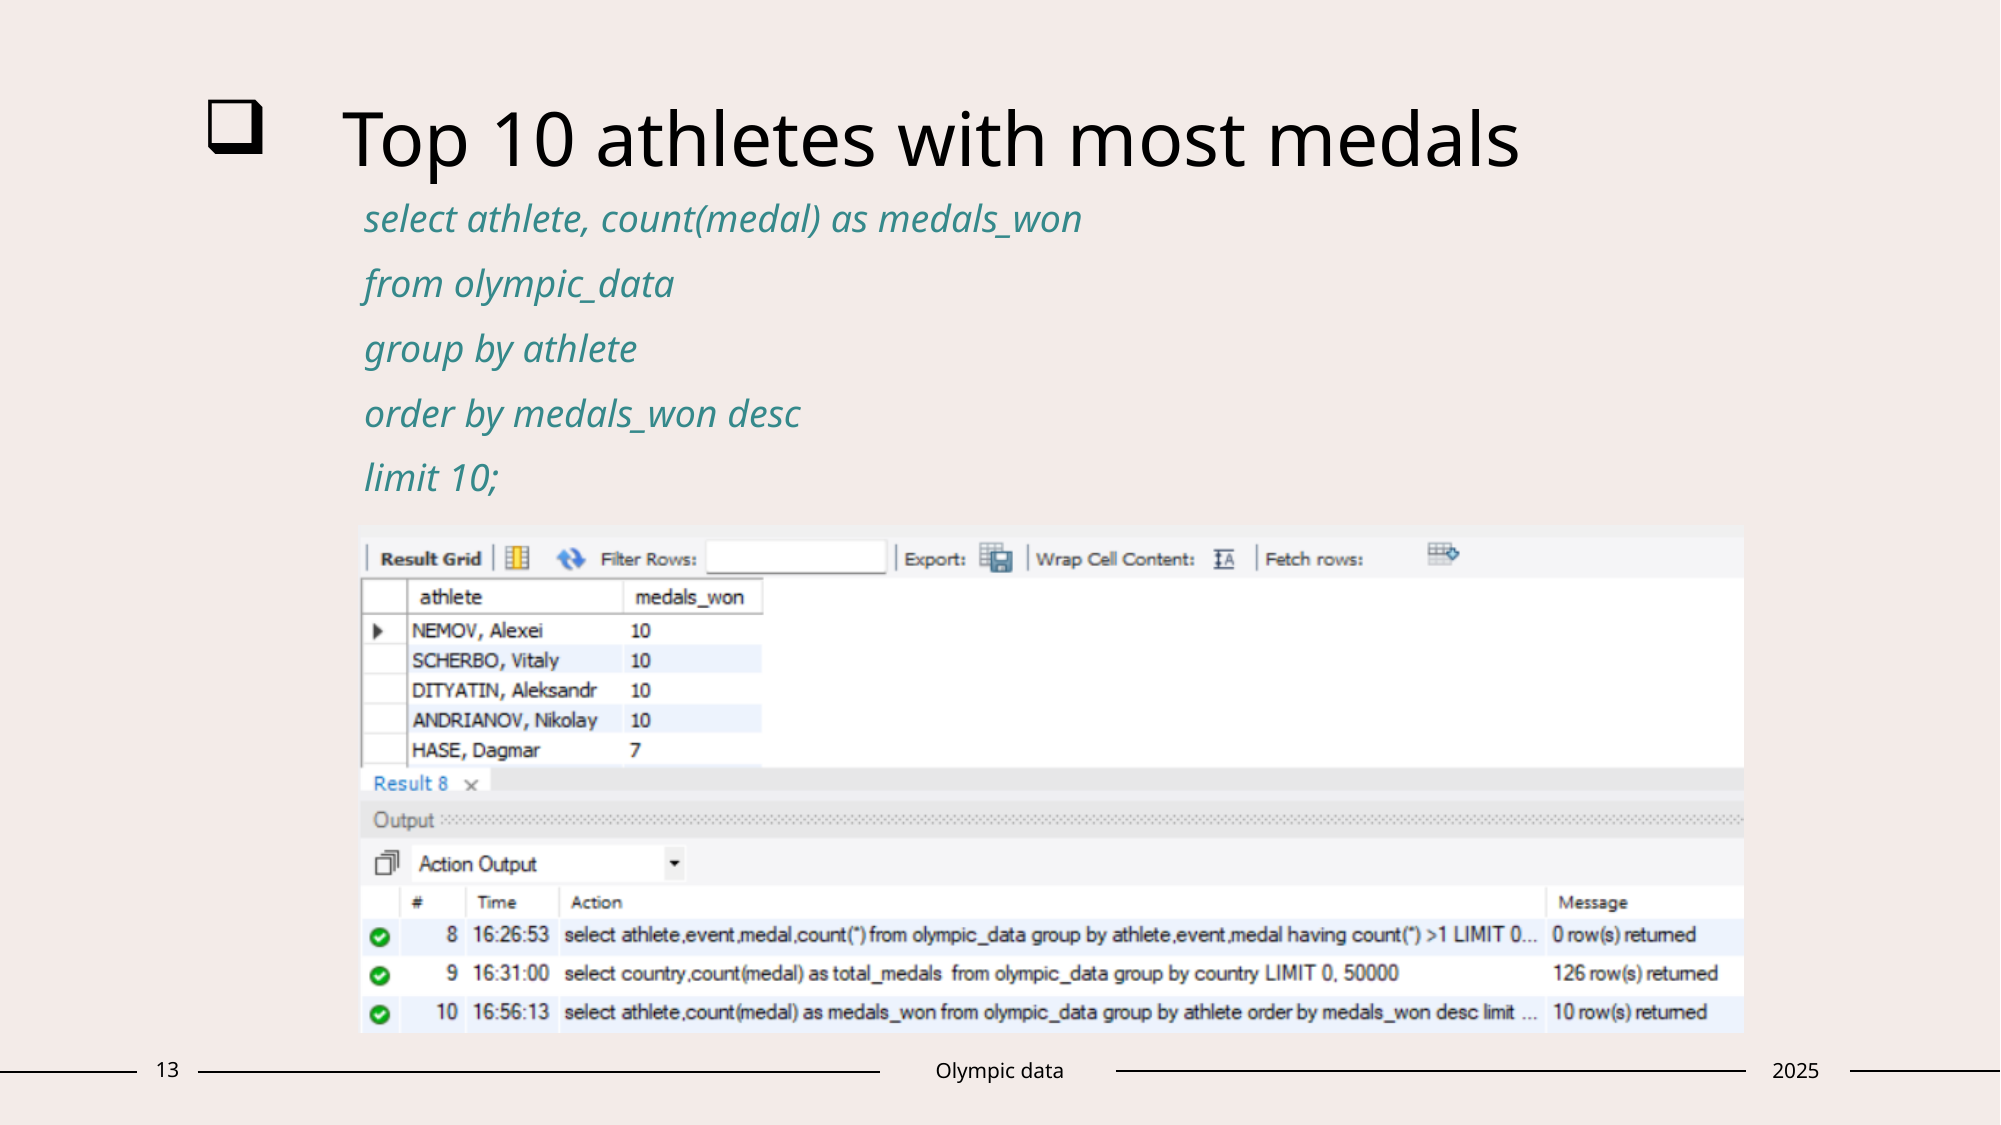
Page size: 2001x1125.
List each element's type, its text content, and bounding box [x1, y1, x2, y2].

picture [357, 525, 1744, 1033]
slide_number 2025 [1743, 1050, 1849, 1091]
slide_number 13 [137, 1050, 198, 1091]
text_box select athlete, count(medal) as medals_won from olympic_data group by athlete order by medals_won desc limit 10; [222, 184, 1621, 507]
title Top 10 athletes with most medals [187, 83, 1813, 251]
footer Olympic data [879, 1074, 1120, 1091]
